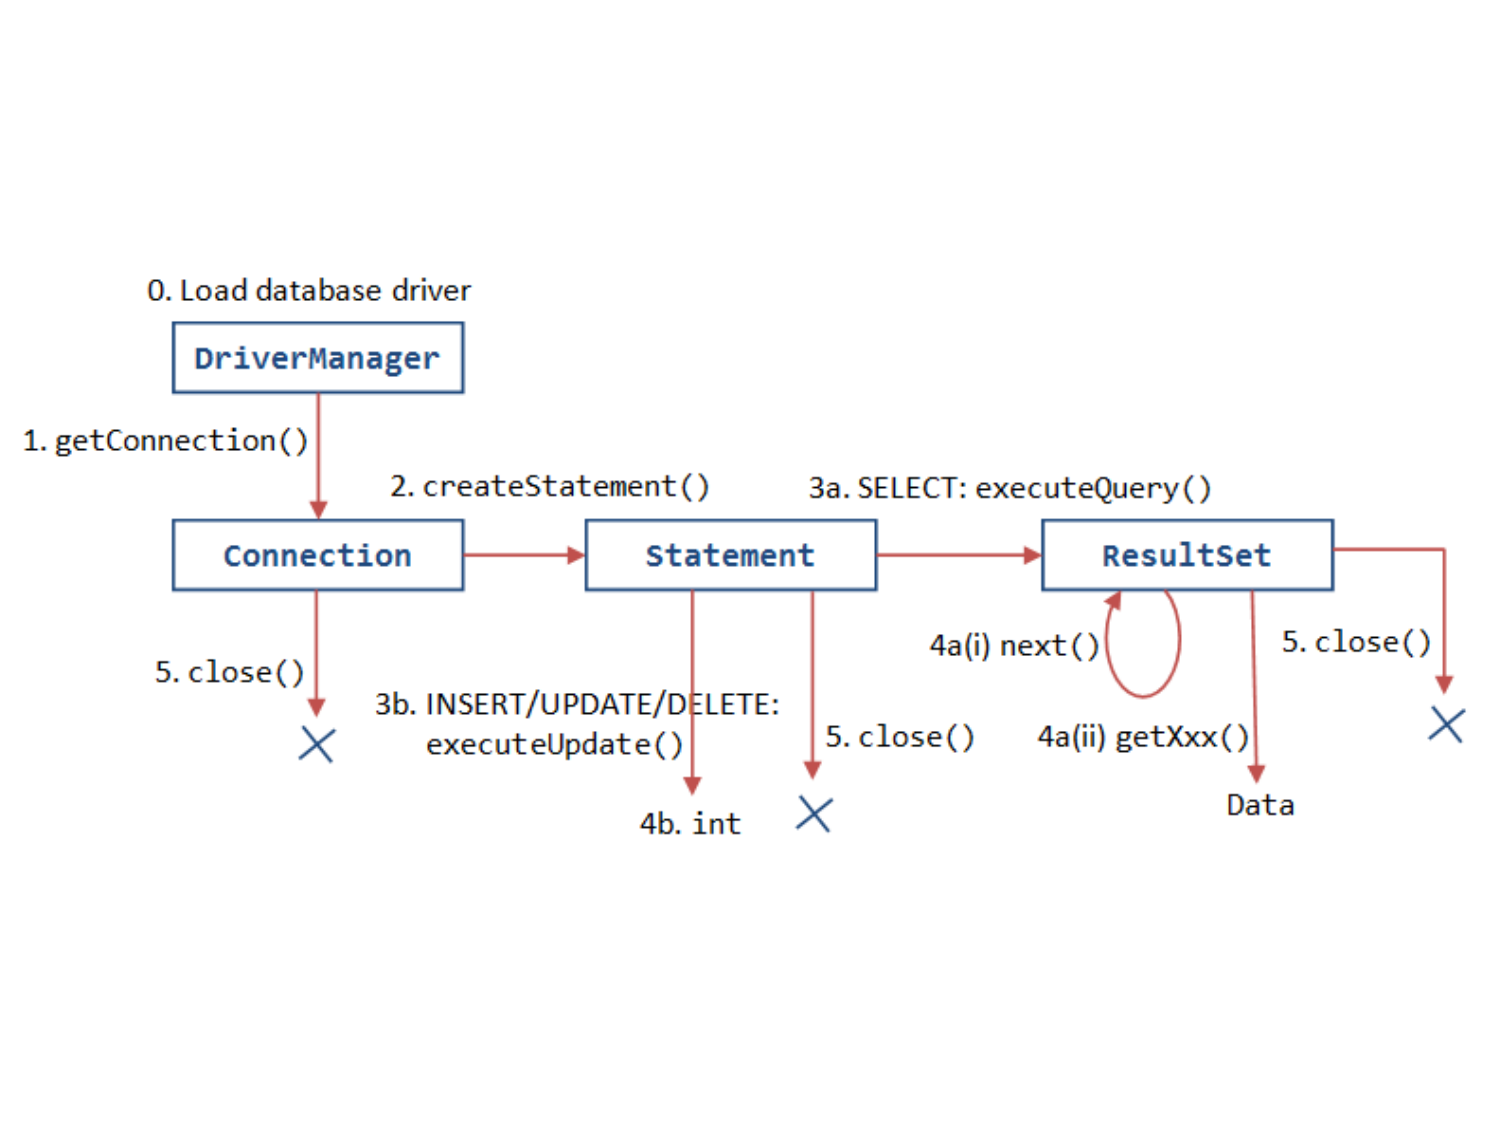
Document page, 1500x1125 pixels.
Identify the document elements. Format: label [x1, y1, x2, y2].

picture [0, 263, 1500, 861]
